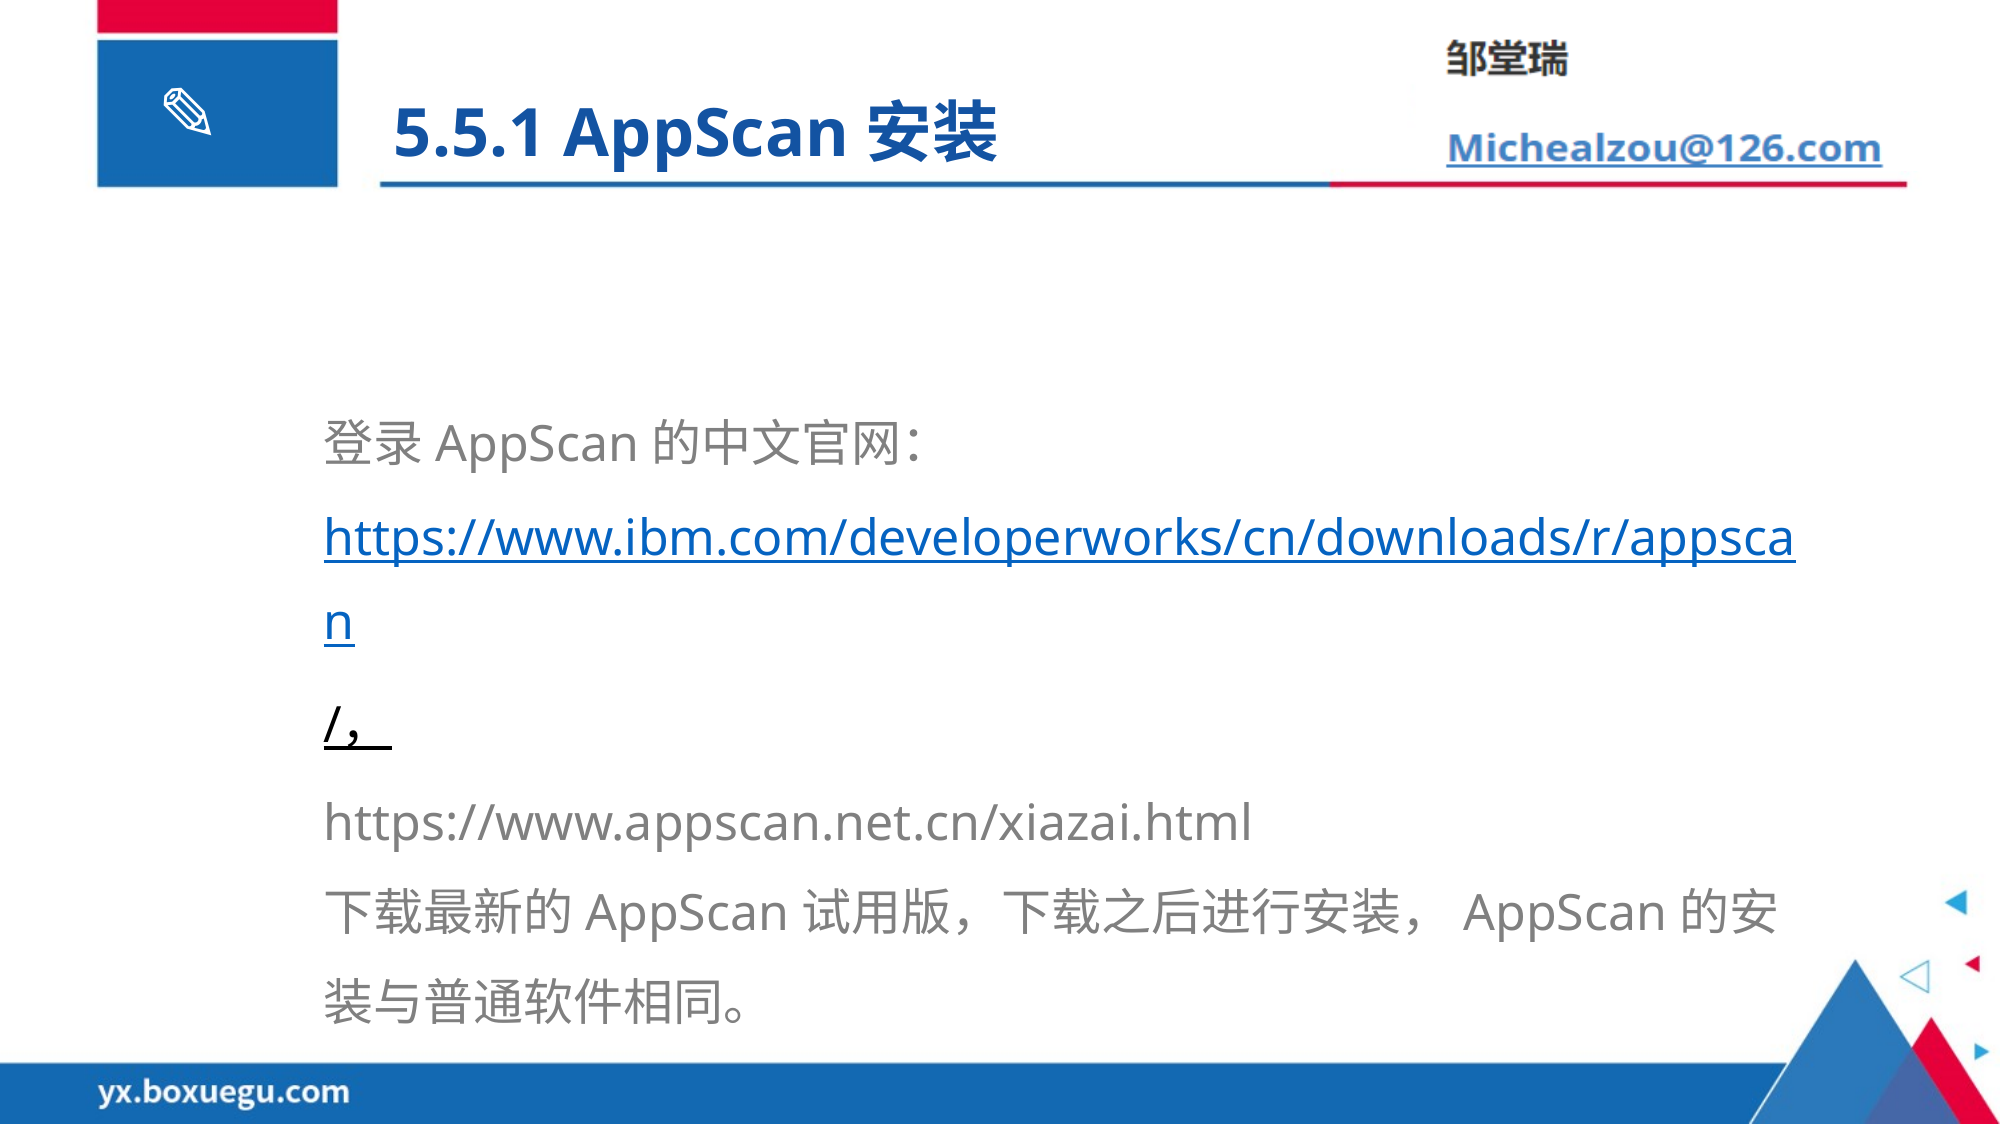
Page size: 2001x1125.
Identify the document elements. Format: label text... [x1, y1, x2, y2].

text_box 5.5.1 AppScan安装 [379, 82, 1549, 177]
text_box 登录AppScan的中文官网：https://www.ibm.com/developerworks/cn/downloads/r/appscan/， https://www.appscan.net.cn/xiazai.html 下载最新的AppScan试用版，下载之后进行安装，AppScan的安装与普通软件相同。 [308, 374, 1819, 812]
picture [0, 0, 2000, 1124]
